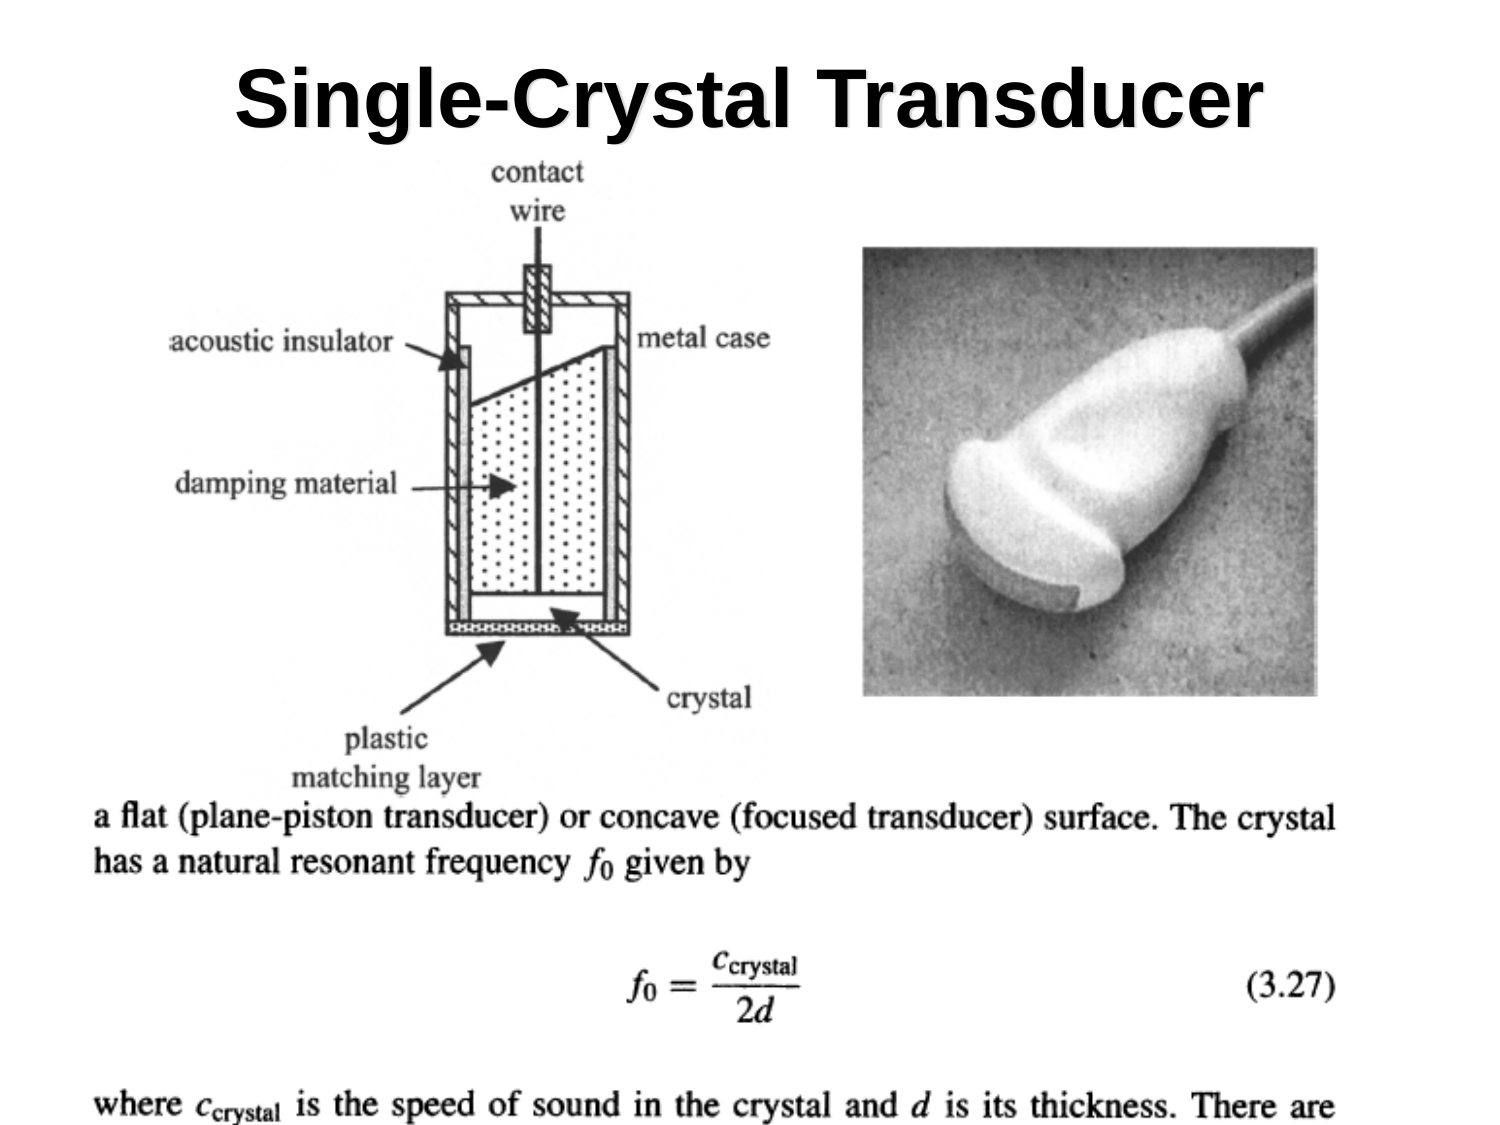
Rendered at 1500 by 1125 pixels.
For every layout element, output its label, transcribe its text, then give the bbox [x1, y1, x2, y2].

picture [68, 146, 1355, 1125]
title Single-Crystal Transducer [24, 24, 1476, 163]
